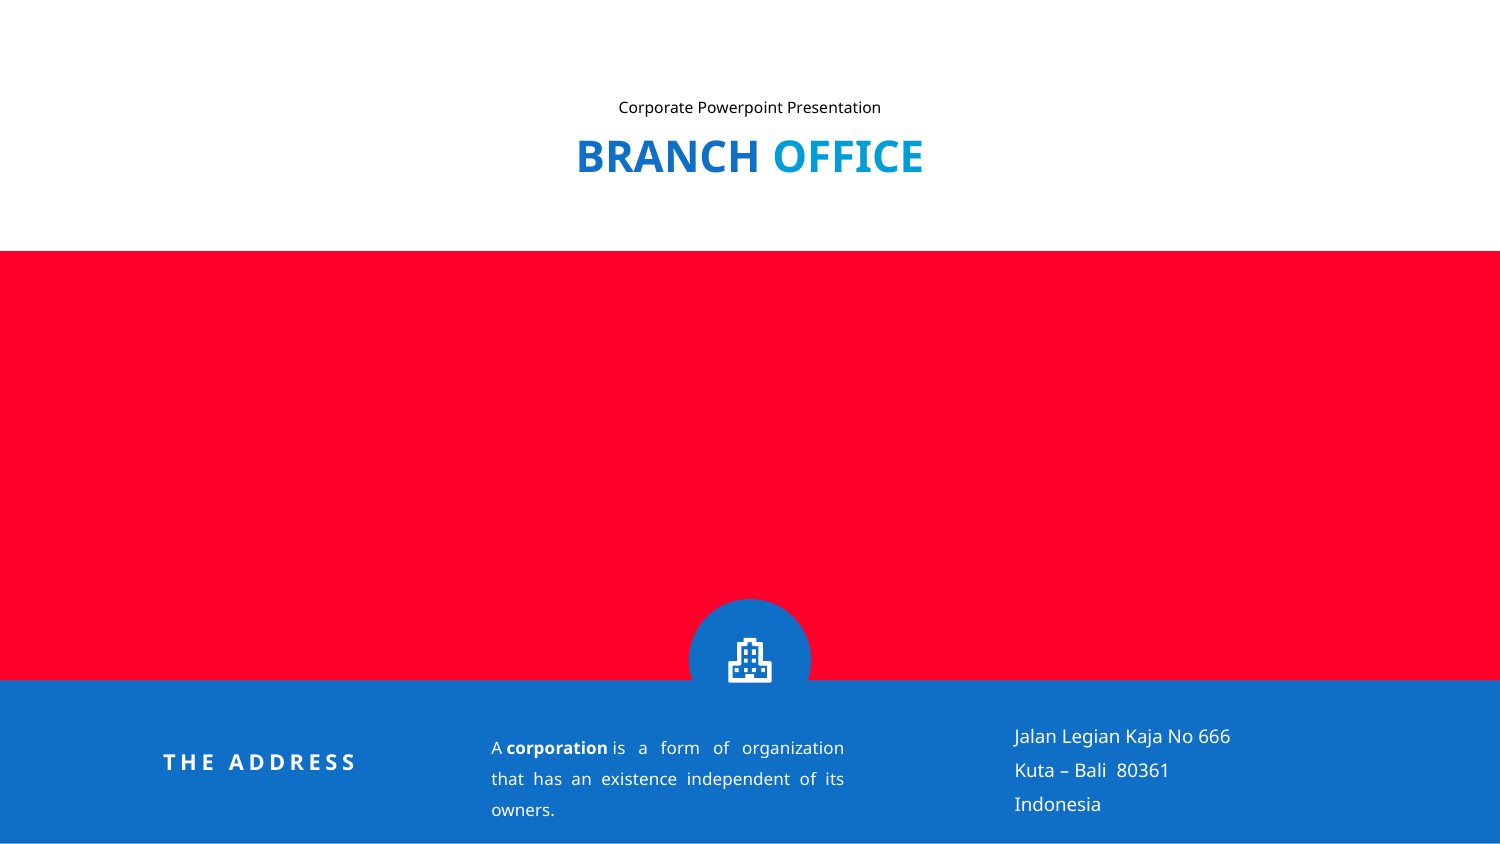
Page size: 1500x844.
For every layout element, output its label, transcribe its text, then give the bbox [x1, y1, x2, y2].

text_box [688, 599, 812, 722]
text_box Jalan Legian Kaja No 666 Kuta – Bali 80361 Indonesia [999, 706, 1248, 823]
picture [0, 251, 1500, 681]
text_box BRANCH OFFICE [500, 125, 1000, 189]
text_box [0, 681, 1500, 844]
text_box THE ADDRESS [148, 741, 513, 783]
text_box A corporation is a form of organization that has an existence independent of its owners. [476, 719, 860, 827]
text_box Corporate Powerpoint Presentation [476, 90, 1024, 125]
